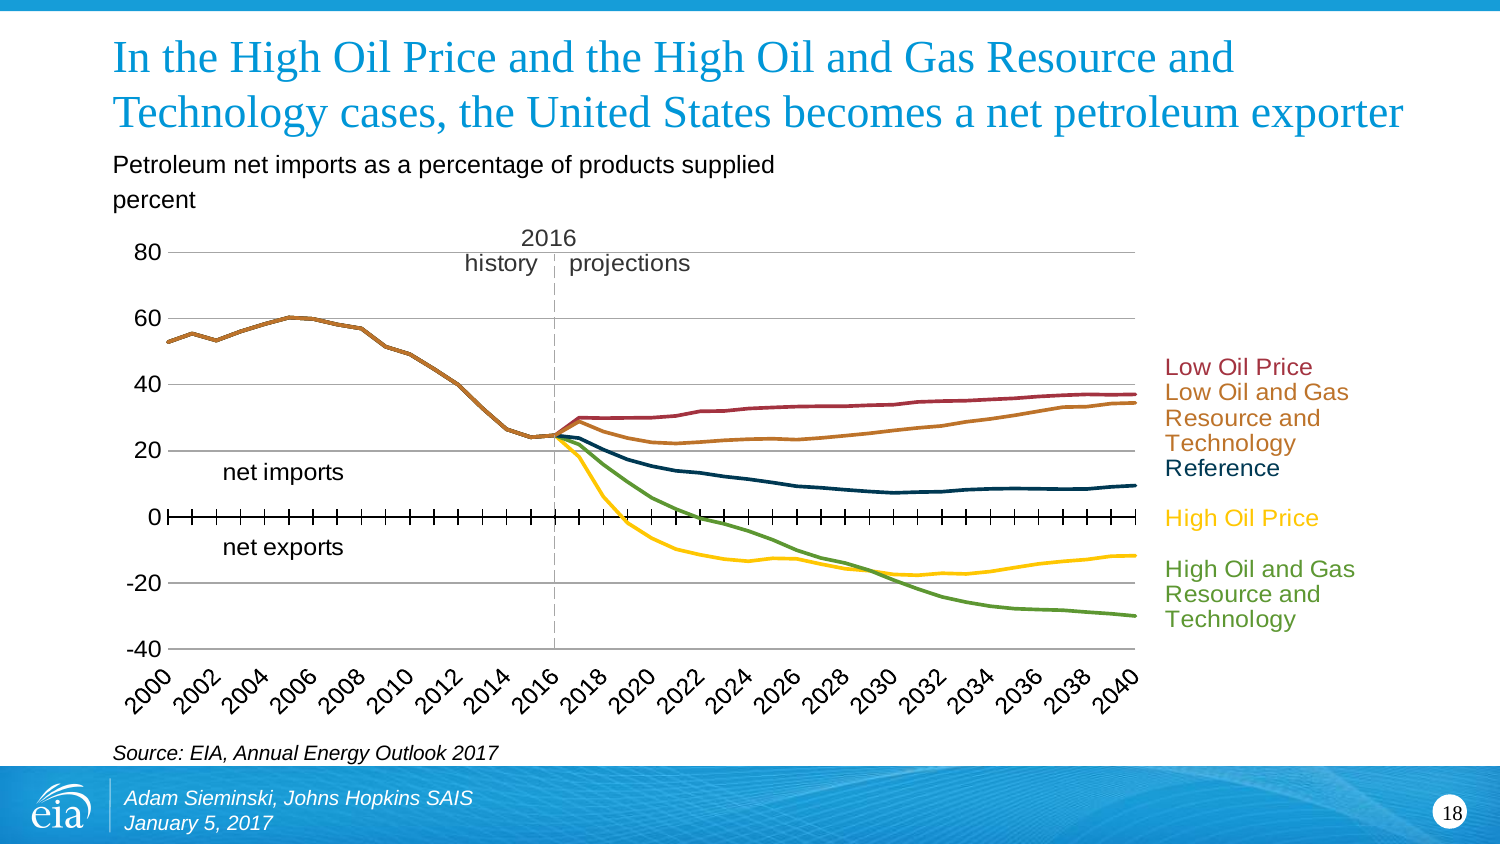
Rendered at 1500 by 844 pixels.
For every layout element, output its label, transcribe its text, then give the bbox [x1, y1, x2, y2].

slide_number 18 [1421, 789, 1485, 835]
list Petroleum net imports as a percentage of products supplied percent [112, 149, 846, 213]
list Source: EIA, Annual Energy Outlook 2017 [112, 731, 1425, 766]
picture [0, 766, 1500, 844]
chart [112, 213, 1426, 720]
title In the High Oil Price and the High Oil and Gas Resource and Technology cases, the United States becomes a net petroleum exporter [112, 11, 1425, 137]
footer Adam Sieminski, Johns Hopkins SAIS January 5, 2017 [109, 786, 1290, 835]
